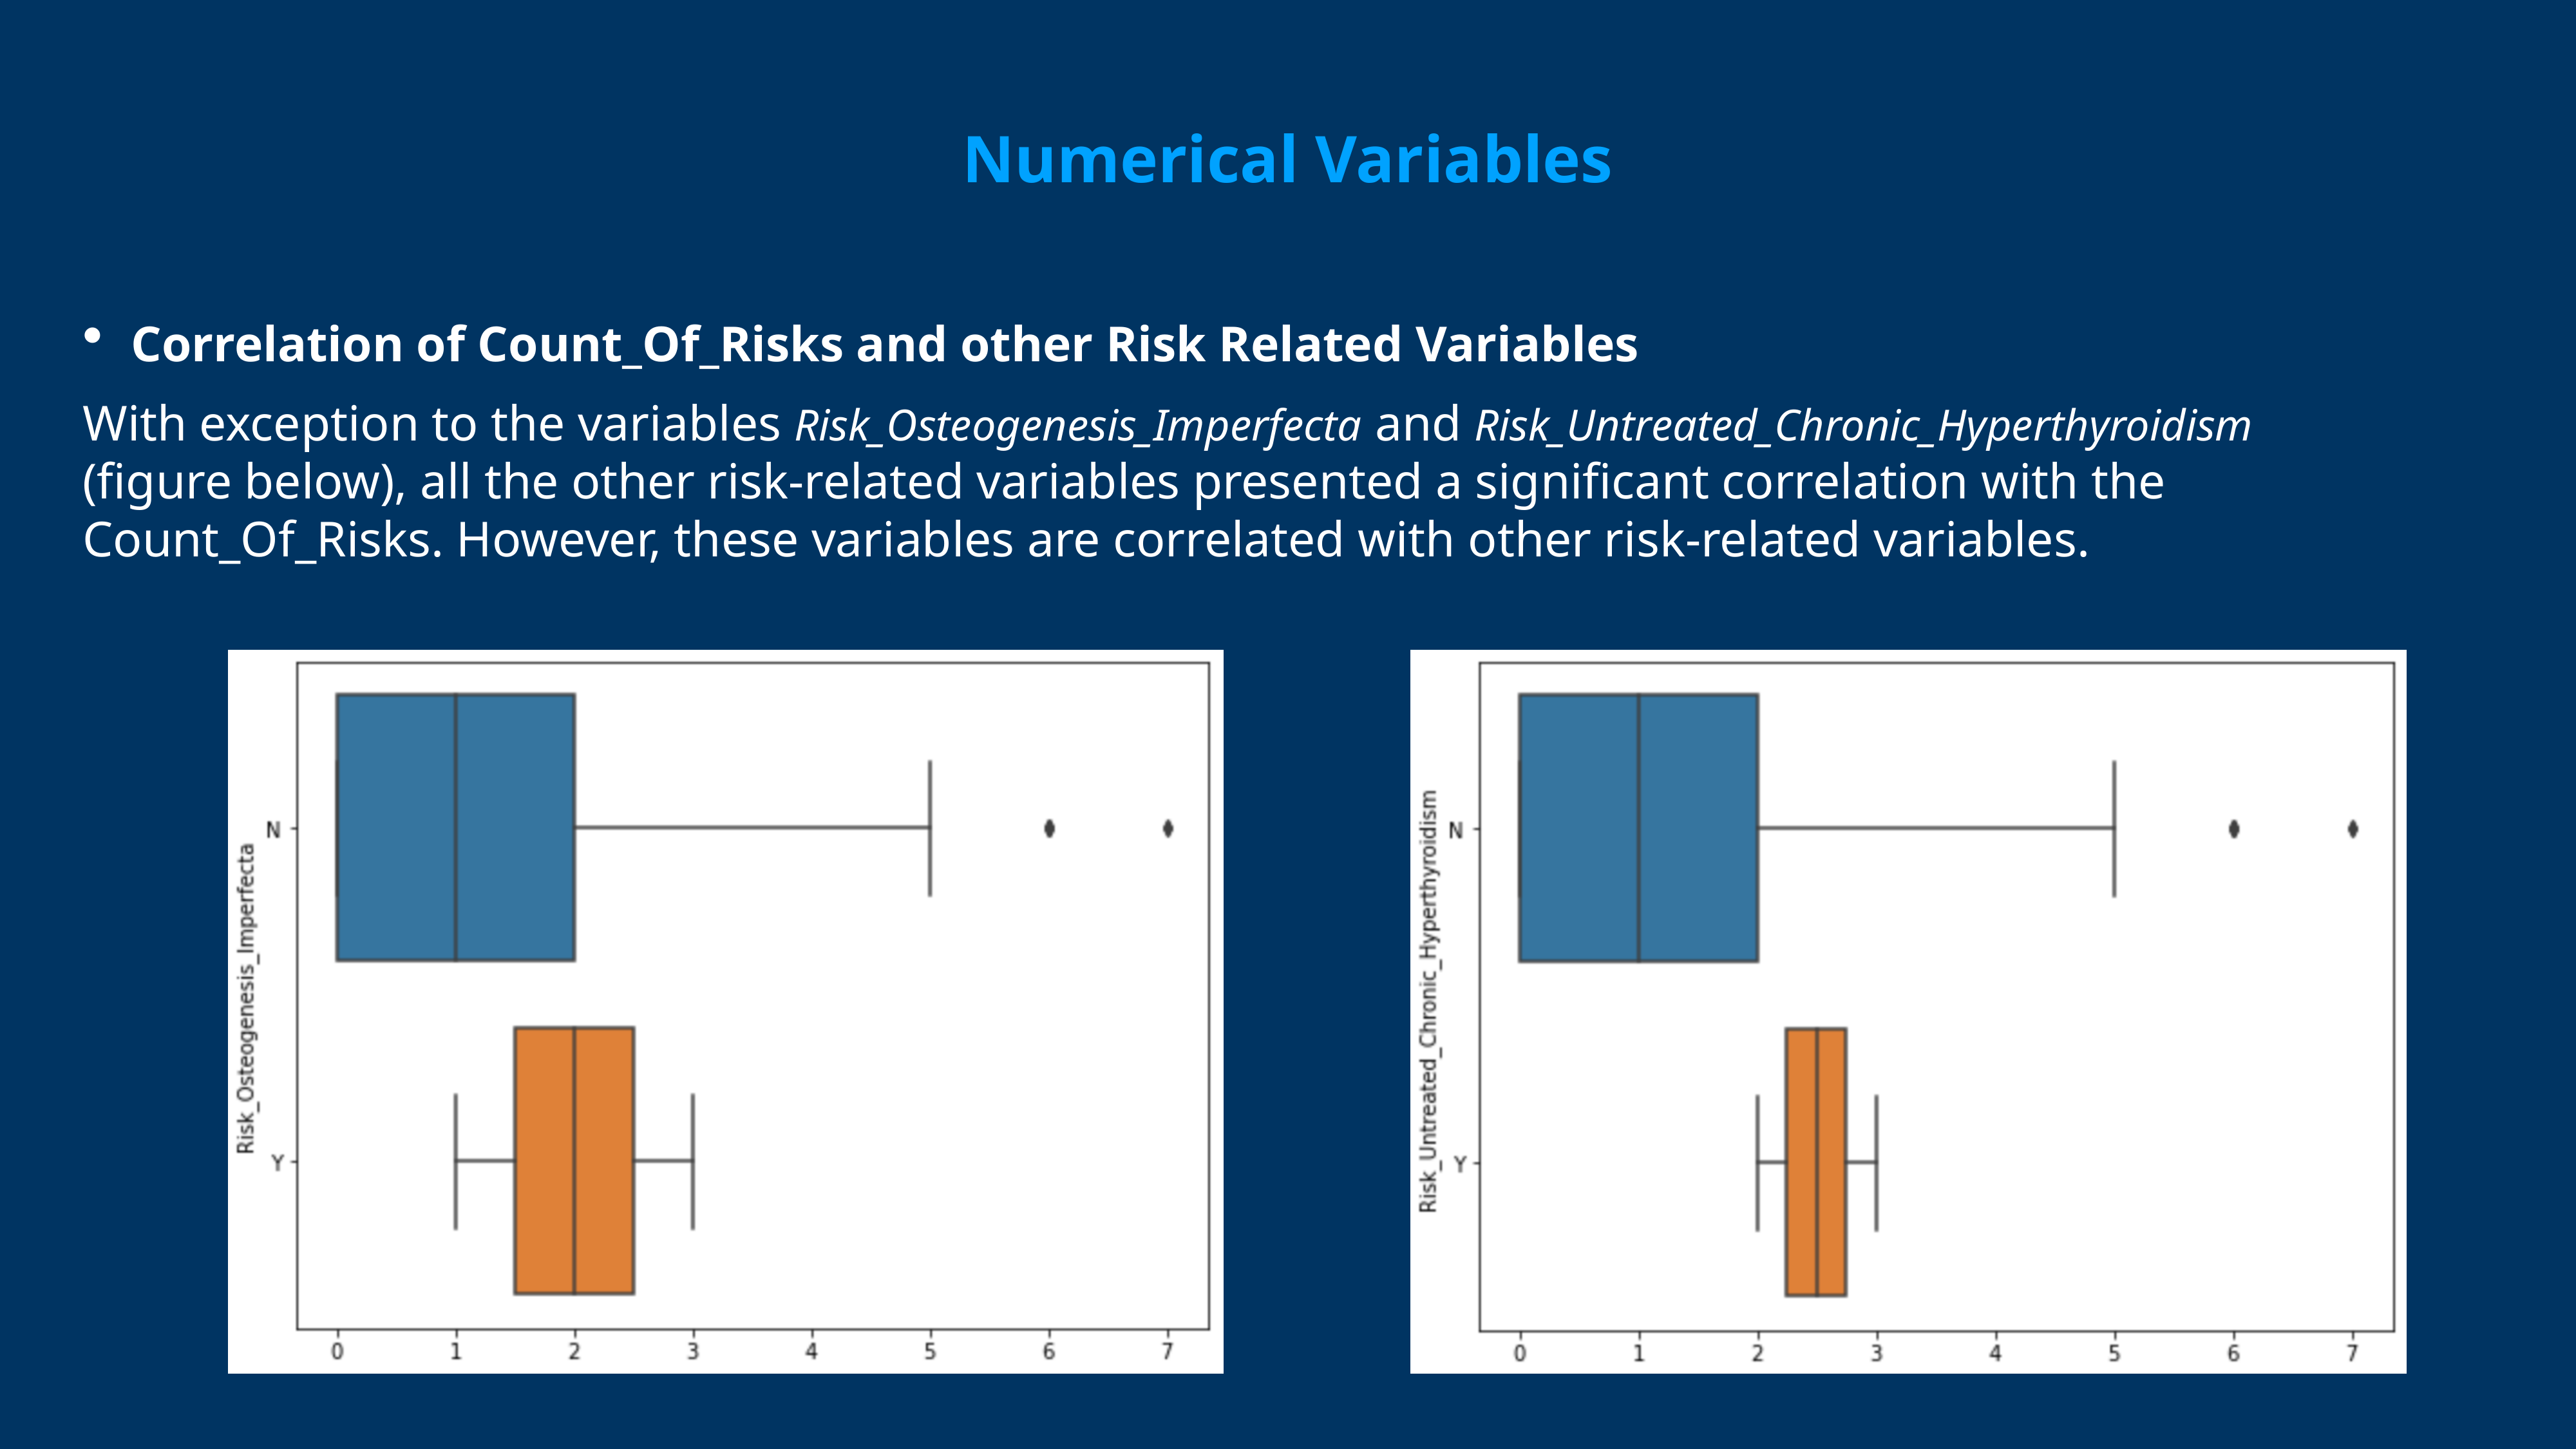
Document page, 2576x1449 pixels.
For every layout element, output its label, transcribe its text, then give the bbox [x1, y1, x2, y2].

picture [1410, 650, 2407, 1374]
text_box Correlation of Count_Of_Risks and other Risk Related Variables [77, 307, 1906, 377]
text_box With exception to the variables Risk_Osteogenesis_Imperfecta and Risk_Untreated_Chronic_Hyperthyroidism (figure below), all the other risk-related variables presented a significant correlation with the Count_Of_Risks. However, these variables are correlated with other risk-related variables. [77, 387, 2291, 572]
text_box Numerical Variables [6, 113, 2570, 201]
picture [228, 650, 1224, 1374]
